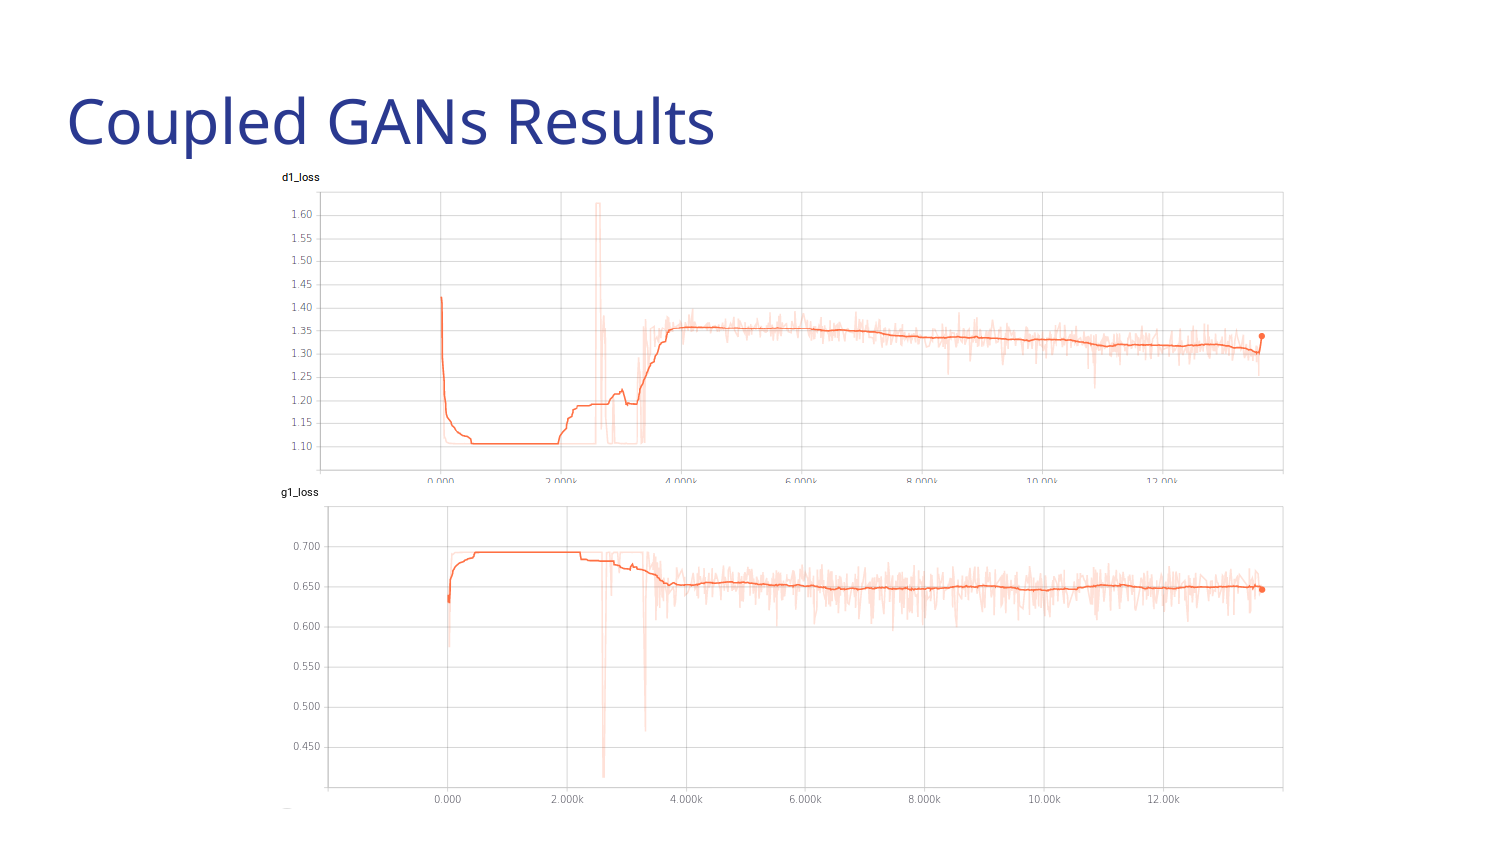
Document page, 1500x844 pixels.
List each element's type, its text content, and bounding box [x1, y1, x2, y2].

title Coupled GANs Results [51, 67, 1449, 167]
picture [277, 166, 1297, 809]
